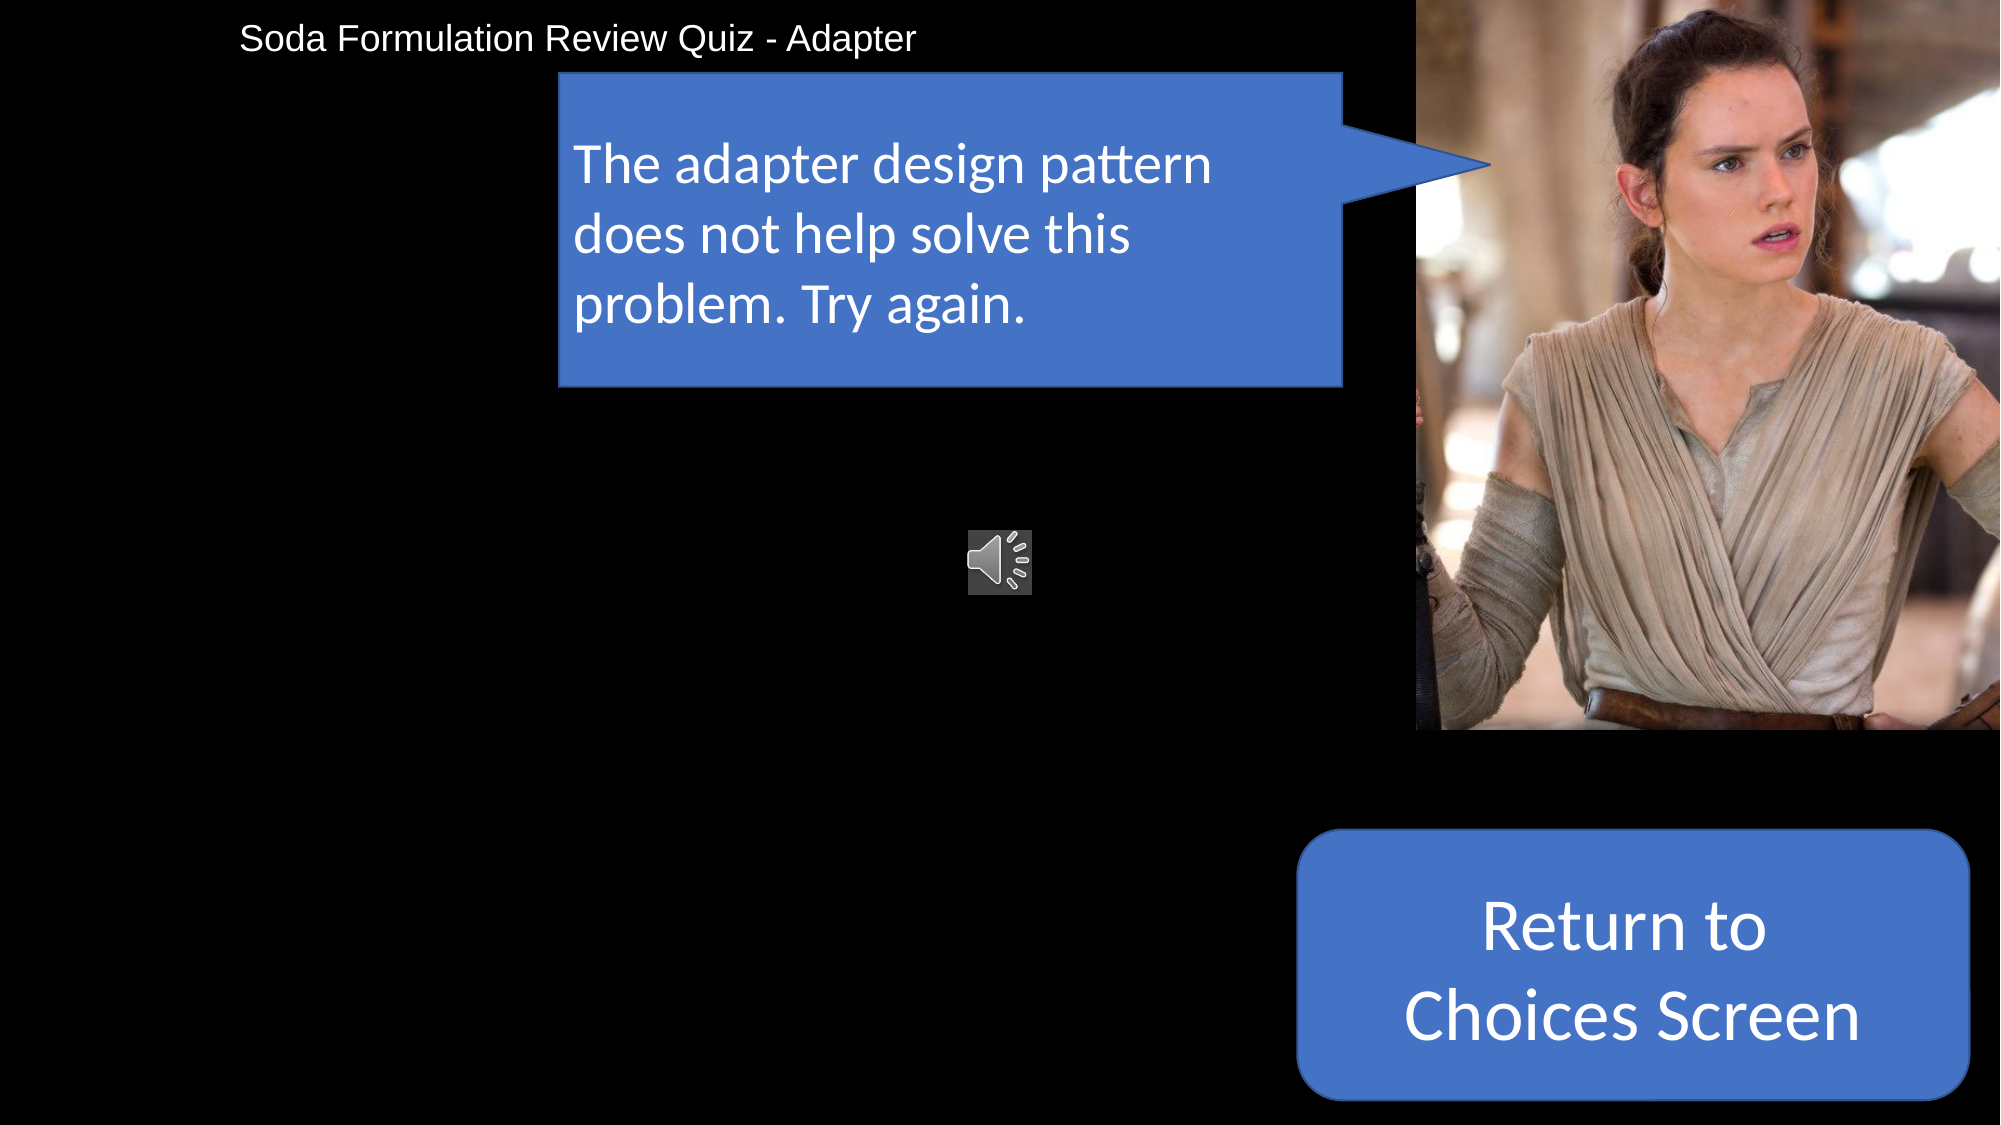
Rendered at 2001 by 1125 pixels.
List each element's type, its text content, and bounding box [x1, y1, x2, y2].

text_box Return to Choices Screen [1296, 828, 1971, 1102]
text_box Soda Formulation Review Quiz - Adapter [0, 0, 1157, 73]
picture [966, 529, 1034, 596]
picture [1416, 0, 2000, 730]
text_box The adapter design pattern does not help solve this problem. Try again. [558, 71, 1416, 388]
